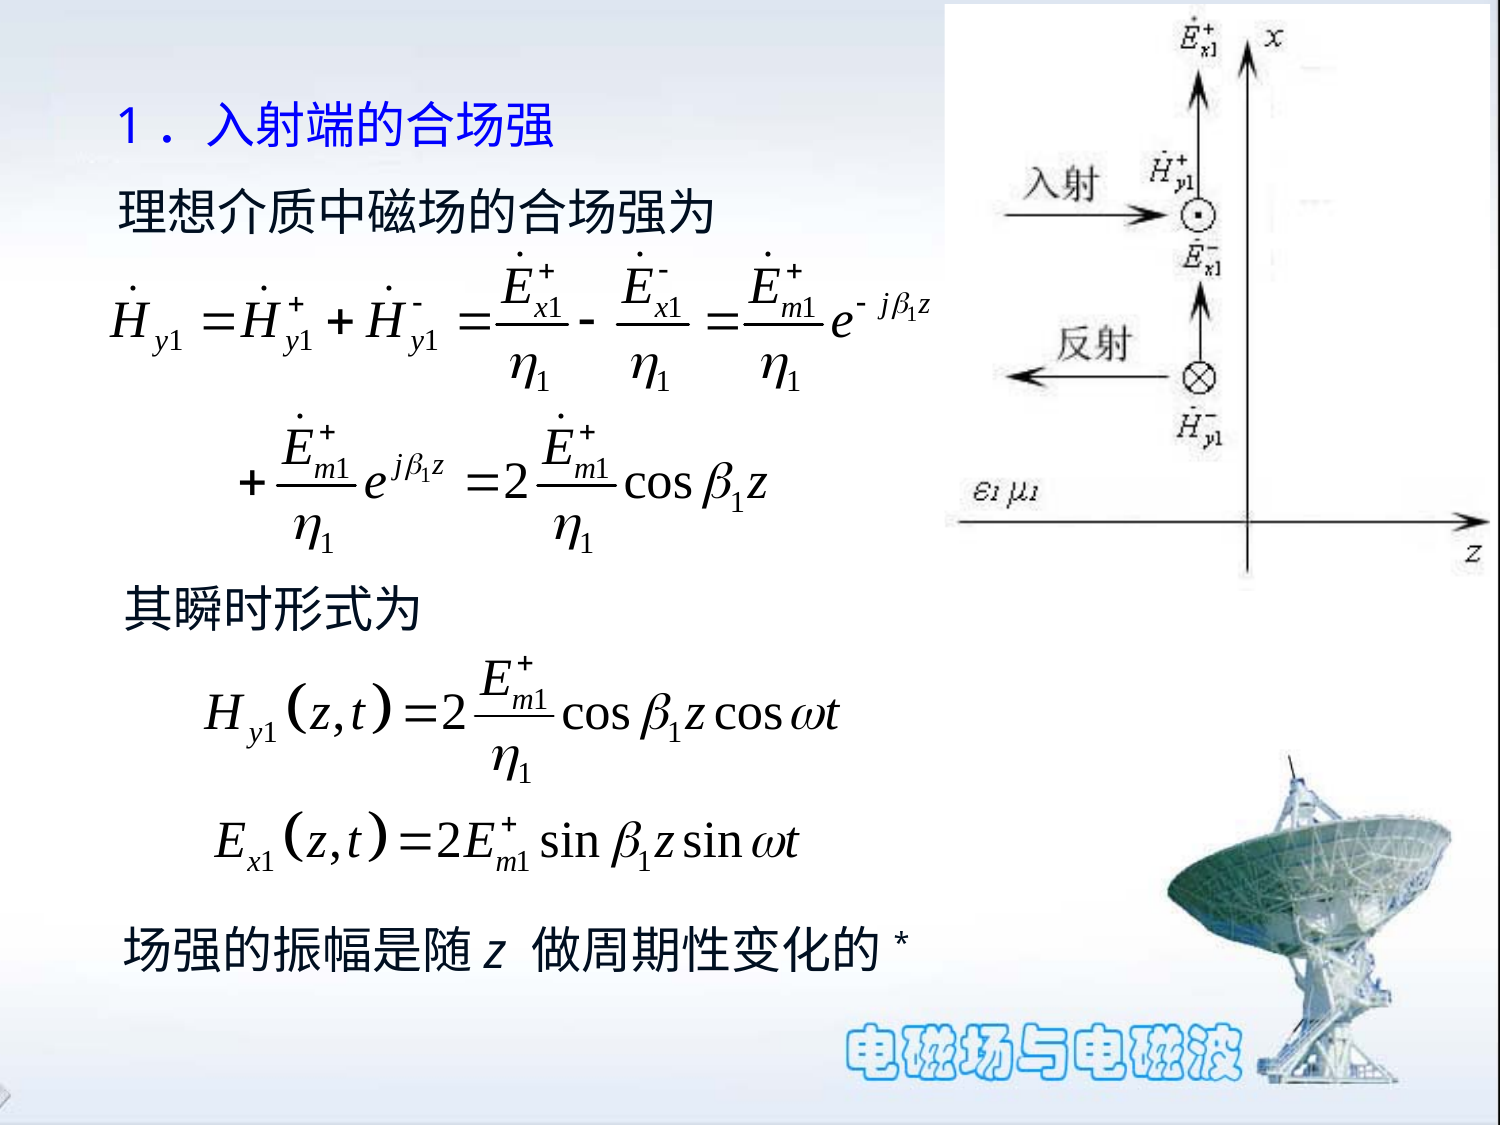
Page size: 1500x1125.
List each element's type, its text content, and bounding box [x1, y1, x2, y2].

text_box 理想介质中磁场的合场强为 [102, 172, 939, 245]
text_box 其瞬时形式为 [108, 571, 900, 645]
text_box 场强的振幅是随z 做周期性变化的* [107, 899, 1021, 986]
picture [0, 0, 1500, 1125]
text_box 1．入射端的合场强 [100, 86, 739, 161]
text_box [204, 800, 869, 889]
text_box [194, 636, 882, 796]
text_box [100, 247, 939, 563]
